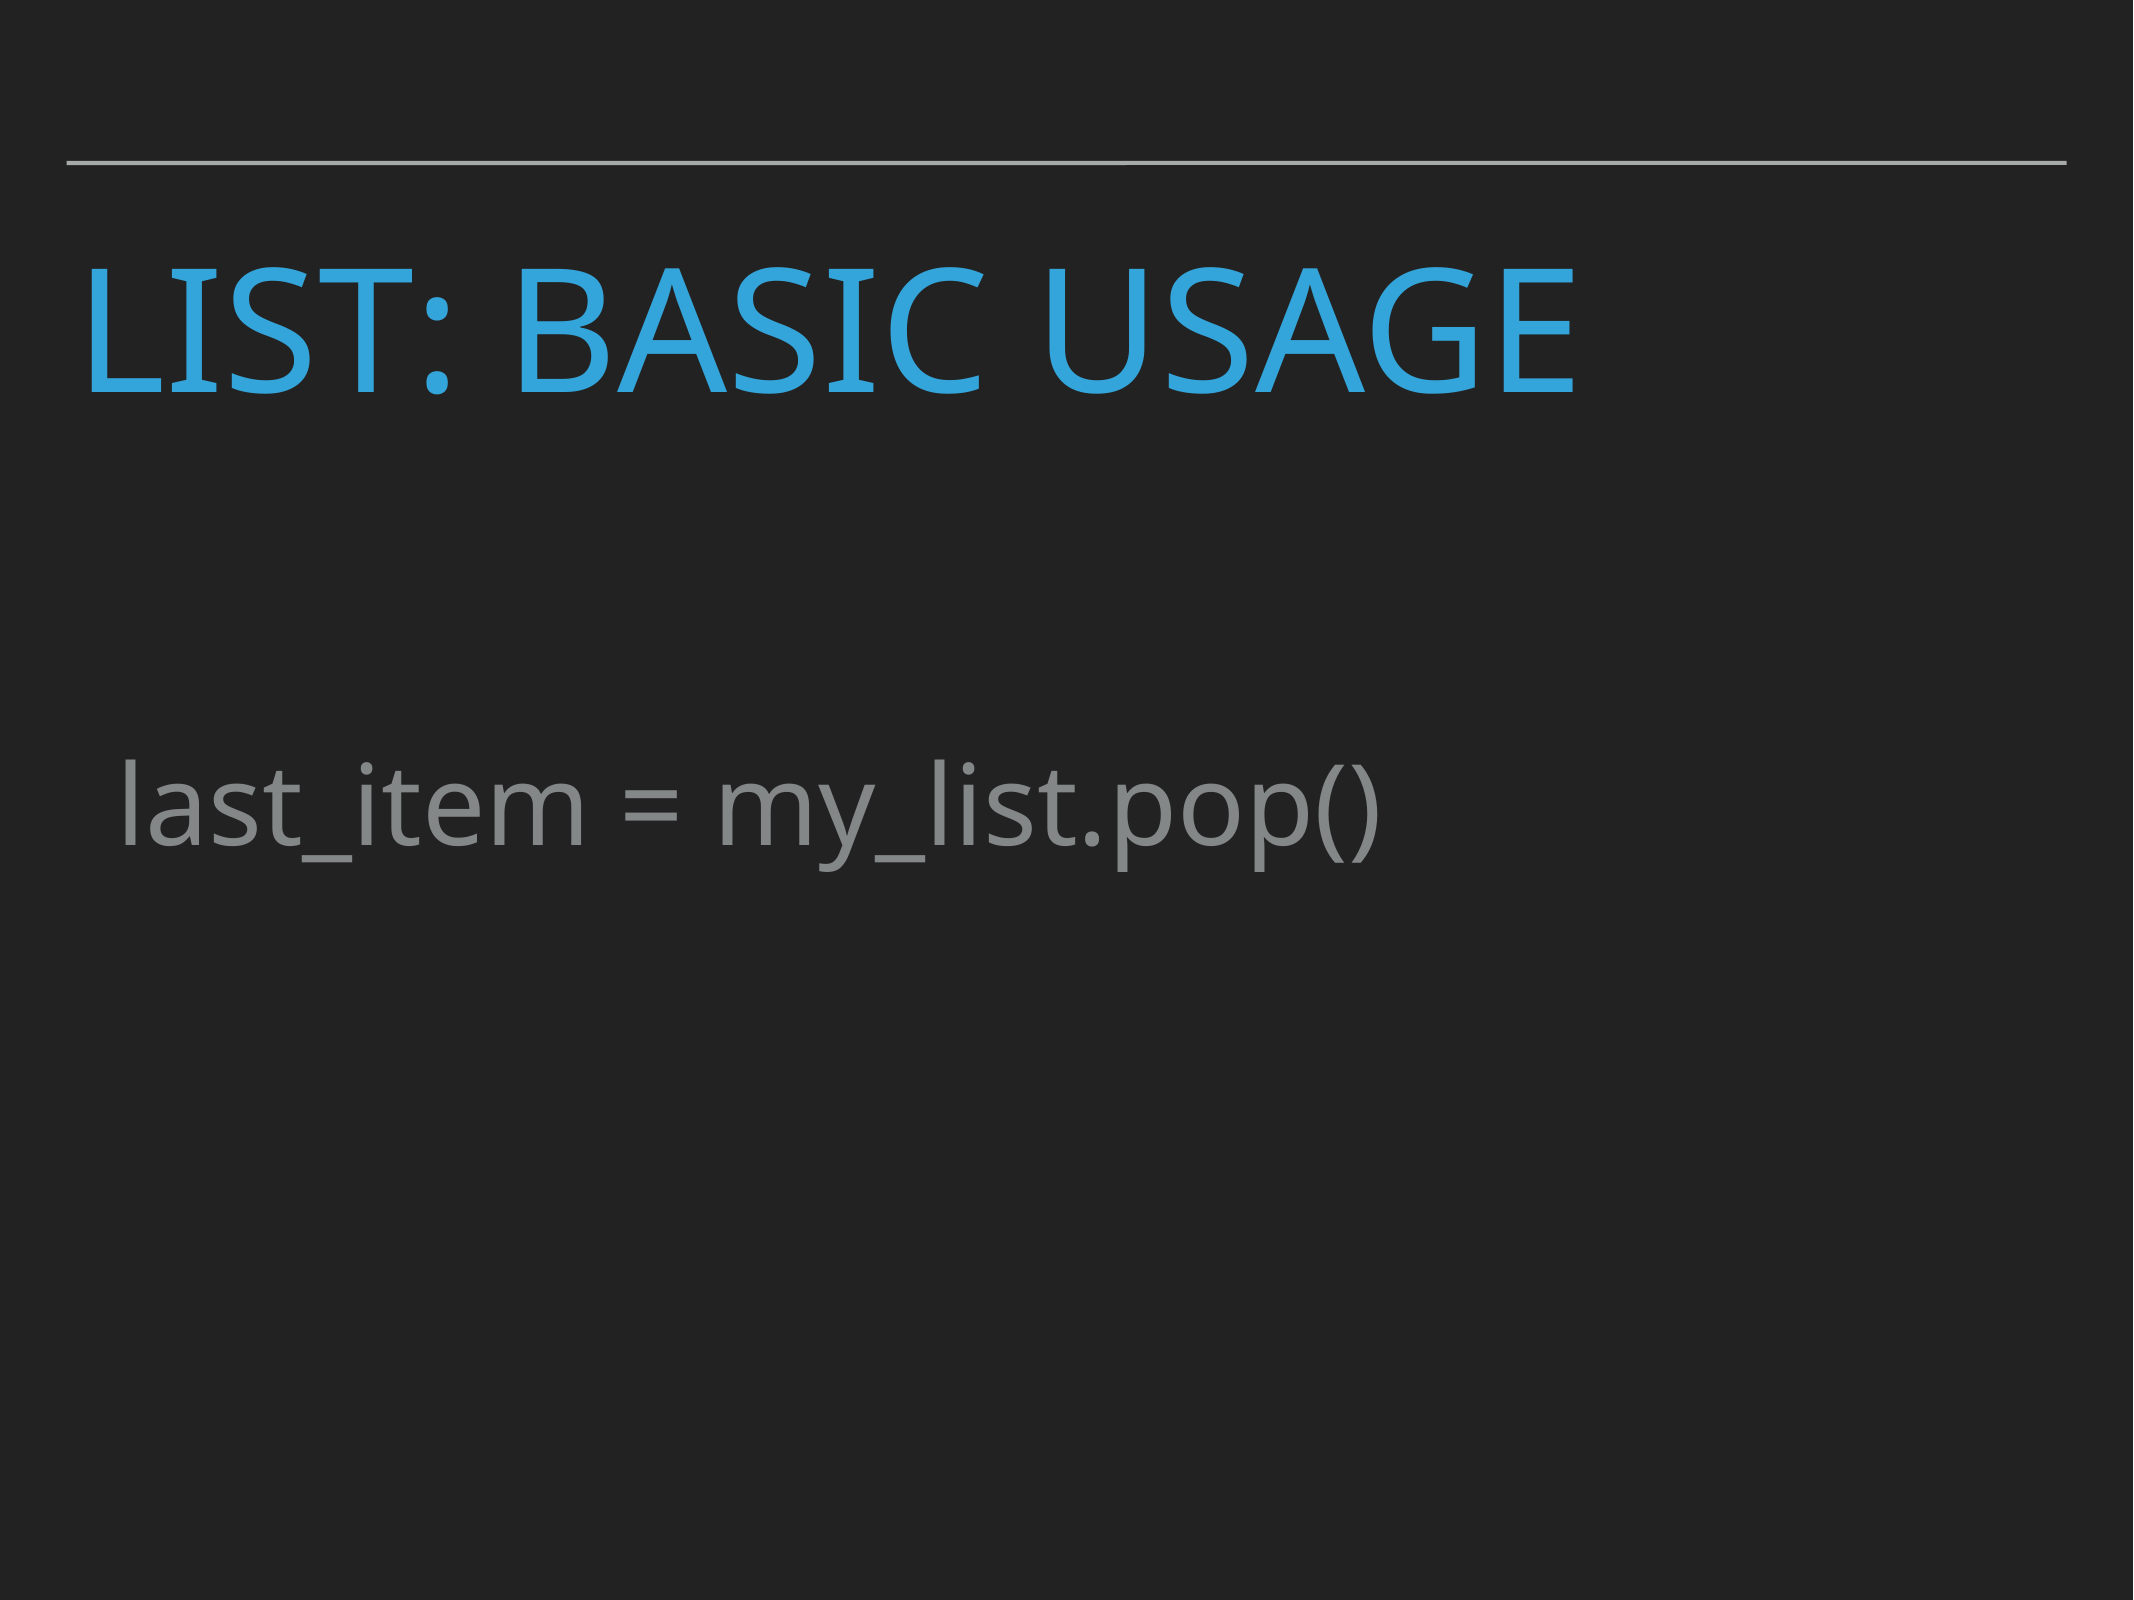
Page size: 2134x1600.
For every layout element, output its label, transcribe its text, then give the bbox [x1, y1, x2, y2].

text_box last_item = my_list.pop() [107, 724, 1987, 876]
title List: Basic usage [66, 251, 2068, 445]
